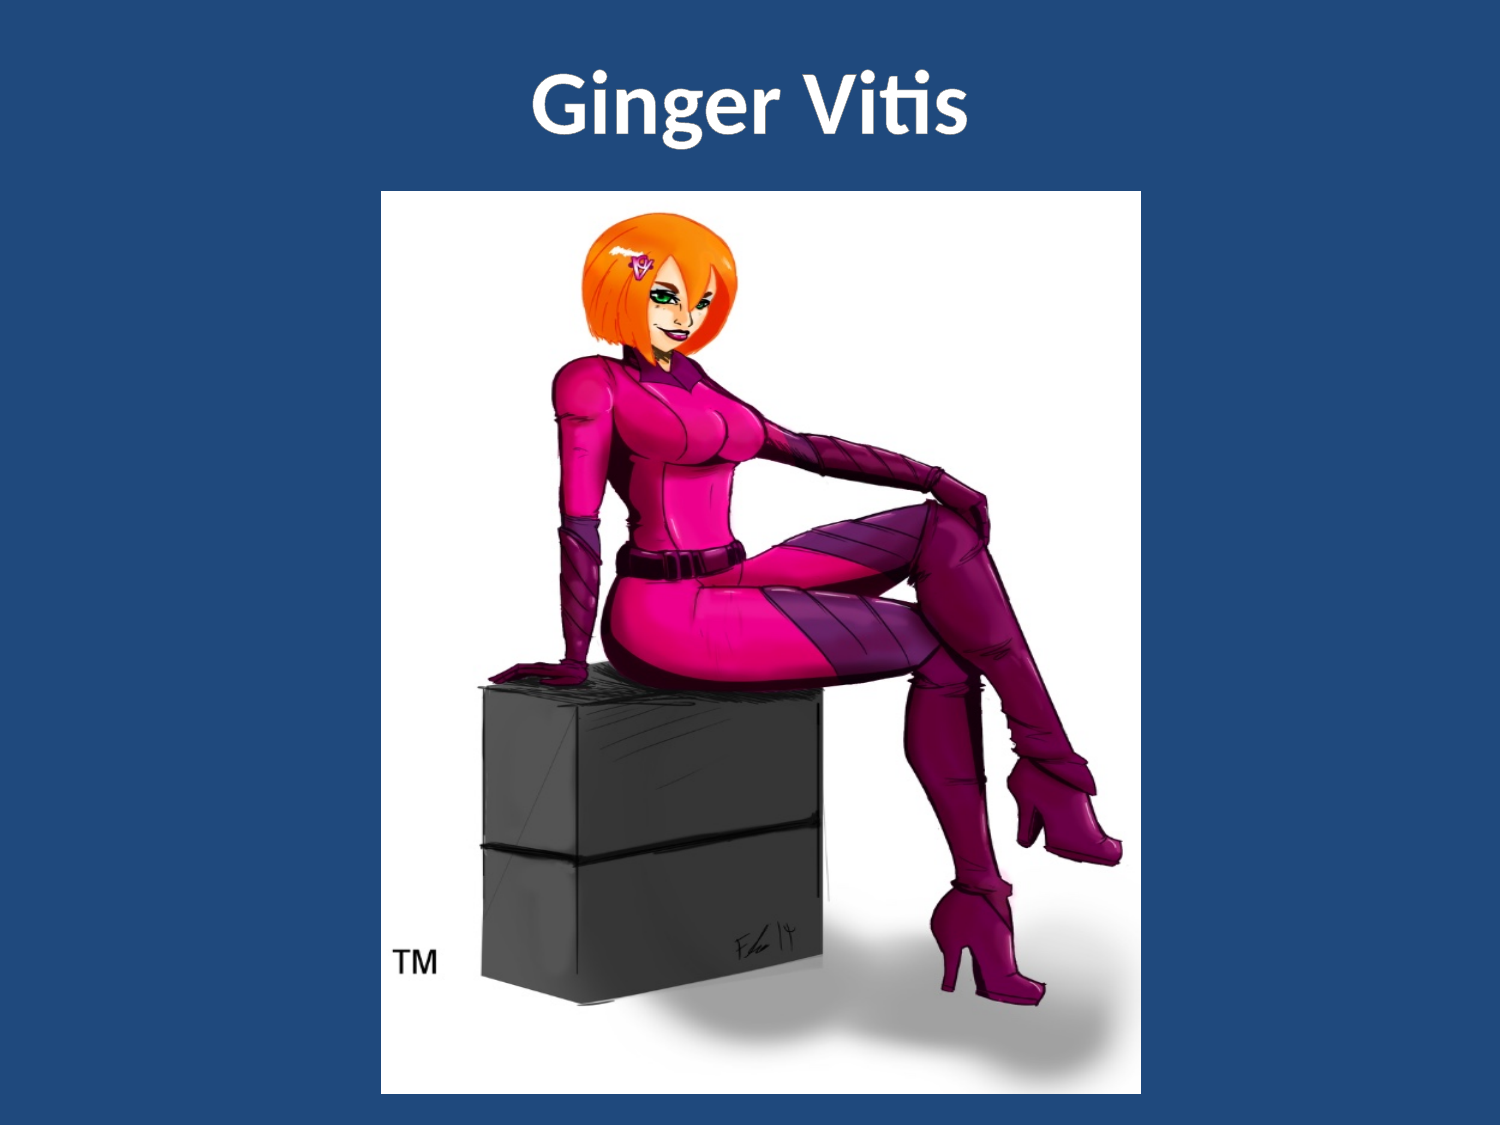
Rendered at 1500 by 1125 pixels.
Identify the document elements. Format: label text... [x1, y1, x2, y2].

title Ginger Vitis [75, 3, 1425, 192]
picture [380, 190, 1141, 1095]
